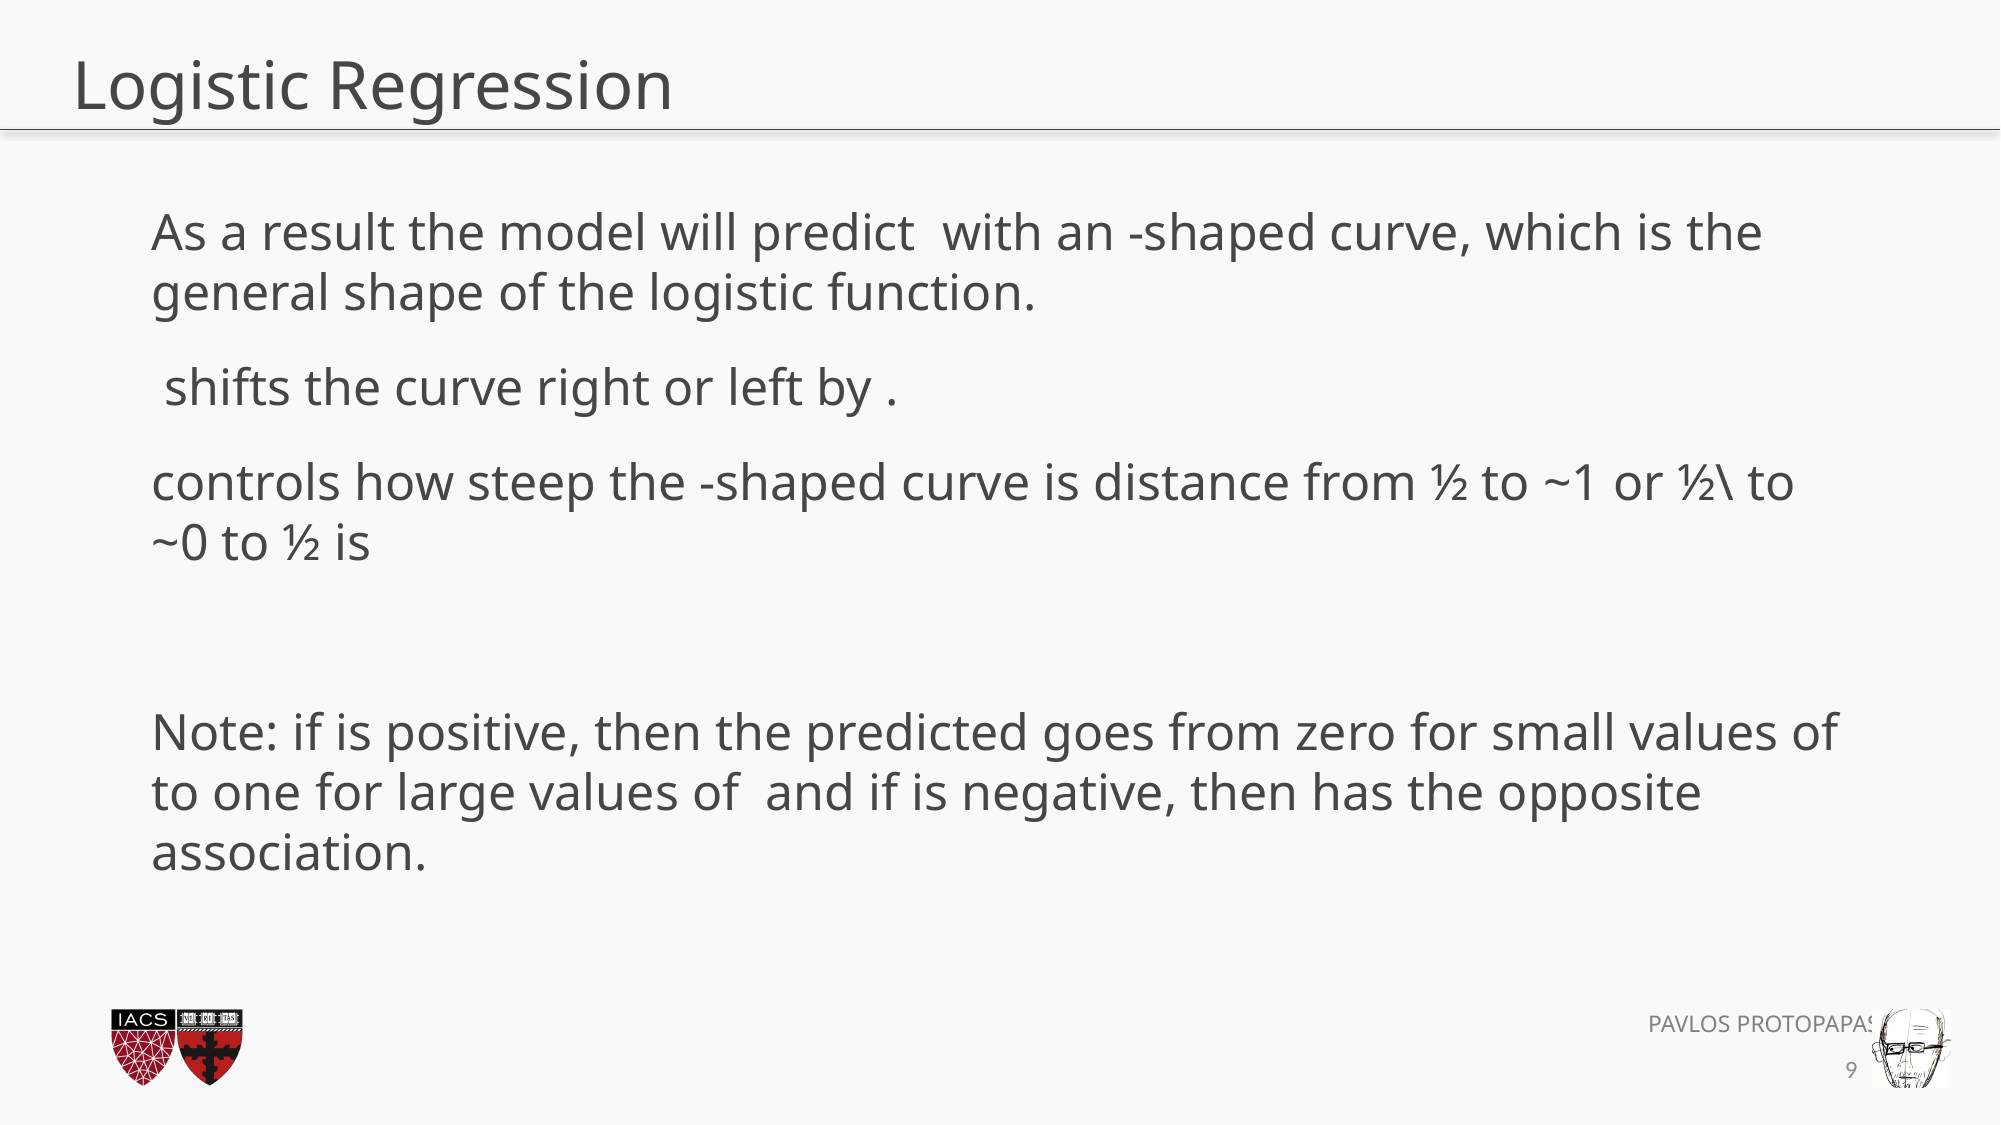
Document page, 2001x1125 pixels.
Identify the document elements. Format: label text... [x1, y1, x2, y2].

picture [1872, 1009, 1951, 1088]
slide_number 9 [1405, 1038, 1873, 1099]
title Logistic Regression [57, 35, 1943, 162]
picture [109, 1009, 243, 1086]
